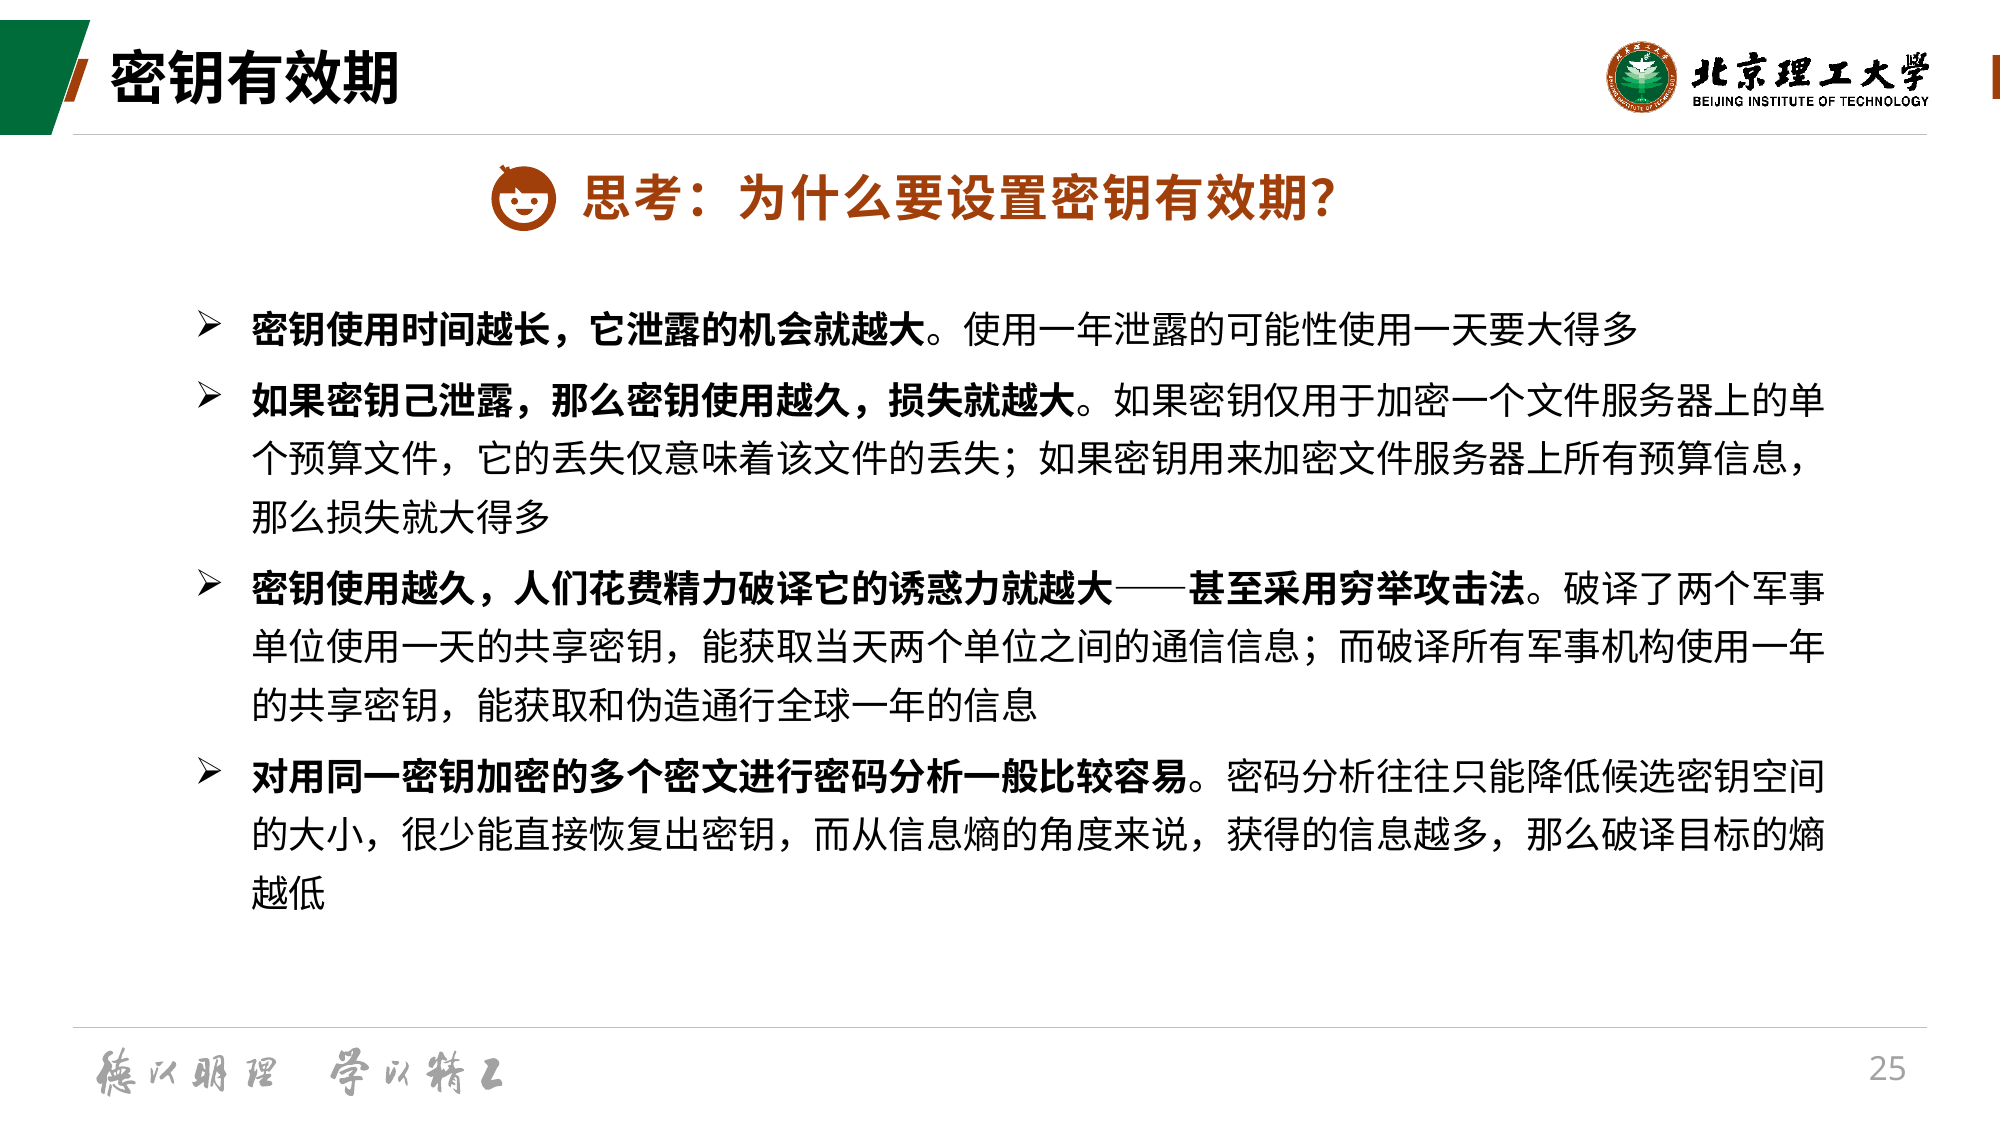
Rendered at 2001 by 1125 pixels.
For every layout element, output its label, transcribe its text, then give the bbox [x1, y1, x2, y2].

text_box 密钥使用时间越长，它泄露的机会就越大。使用一年泄露的可能性使用一天要大得多 如果密钥己泄露，那么密钥使用越久，损失就越大。如果密钥仅用于加密一个文件服务器上的单个预算文件，它的丢失仅意味着该文件的丢失；如果密钥用来加密文件服务器上所有预算信息，那么损失就大得多 密钥使用越久，人们花费精力破译它的诱惑力就越大——甚至采用穷举攻击法。破译了两个军事单位使用一天的共享密钥，能获取当天两个单位之间的通信信息；而破译所有军事机构使用一年的共享密钥，能获取和伪造通行全球一年的信息 对用同一密钥加密的多个密文进行密码分析一般比较容易。密码分析往往只能降低候选密钥空间的大小，很少能直接恢复出密钥，而从信息熵的角度来说，获得的信息越多，那么破译目标的熵越低 [180, 285, 1864, 923]
title 密钥有效期 [94, 40, 1513, 120]
picture [1606, 41, 1929, 113]
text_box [491, 155, 1472, 238]
